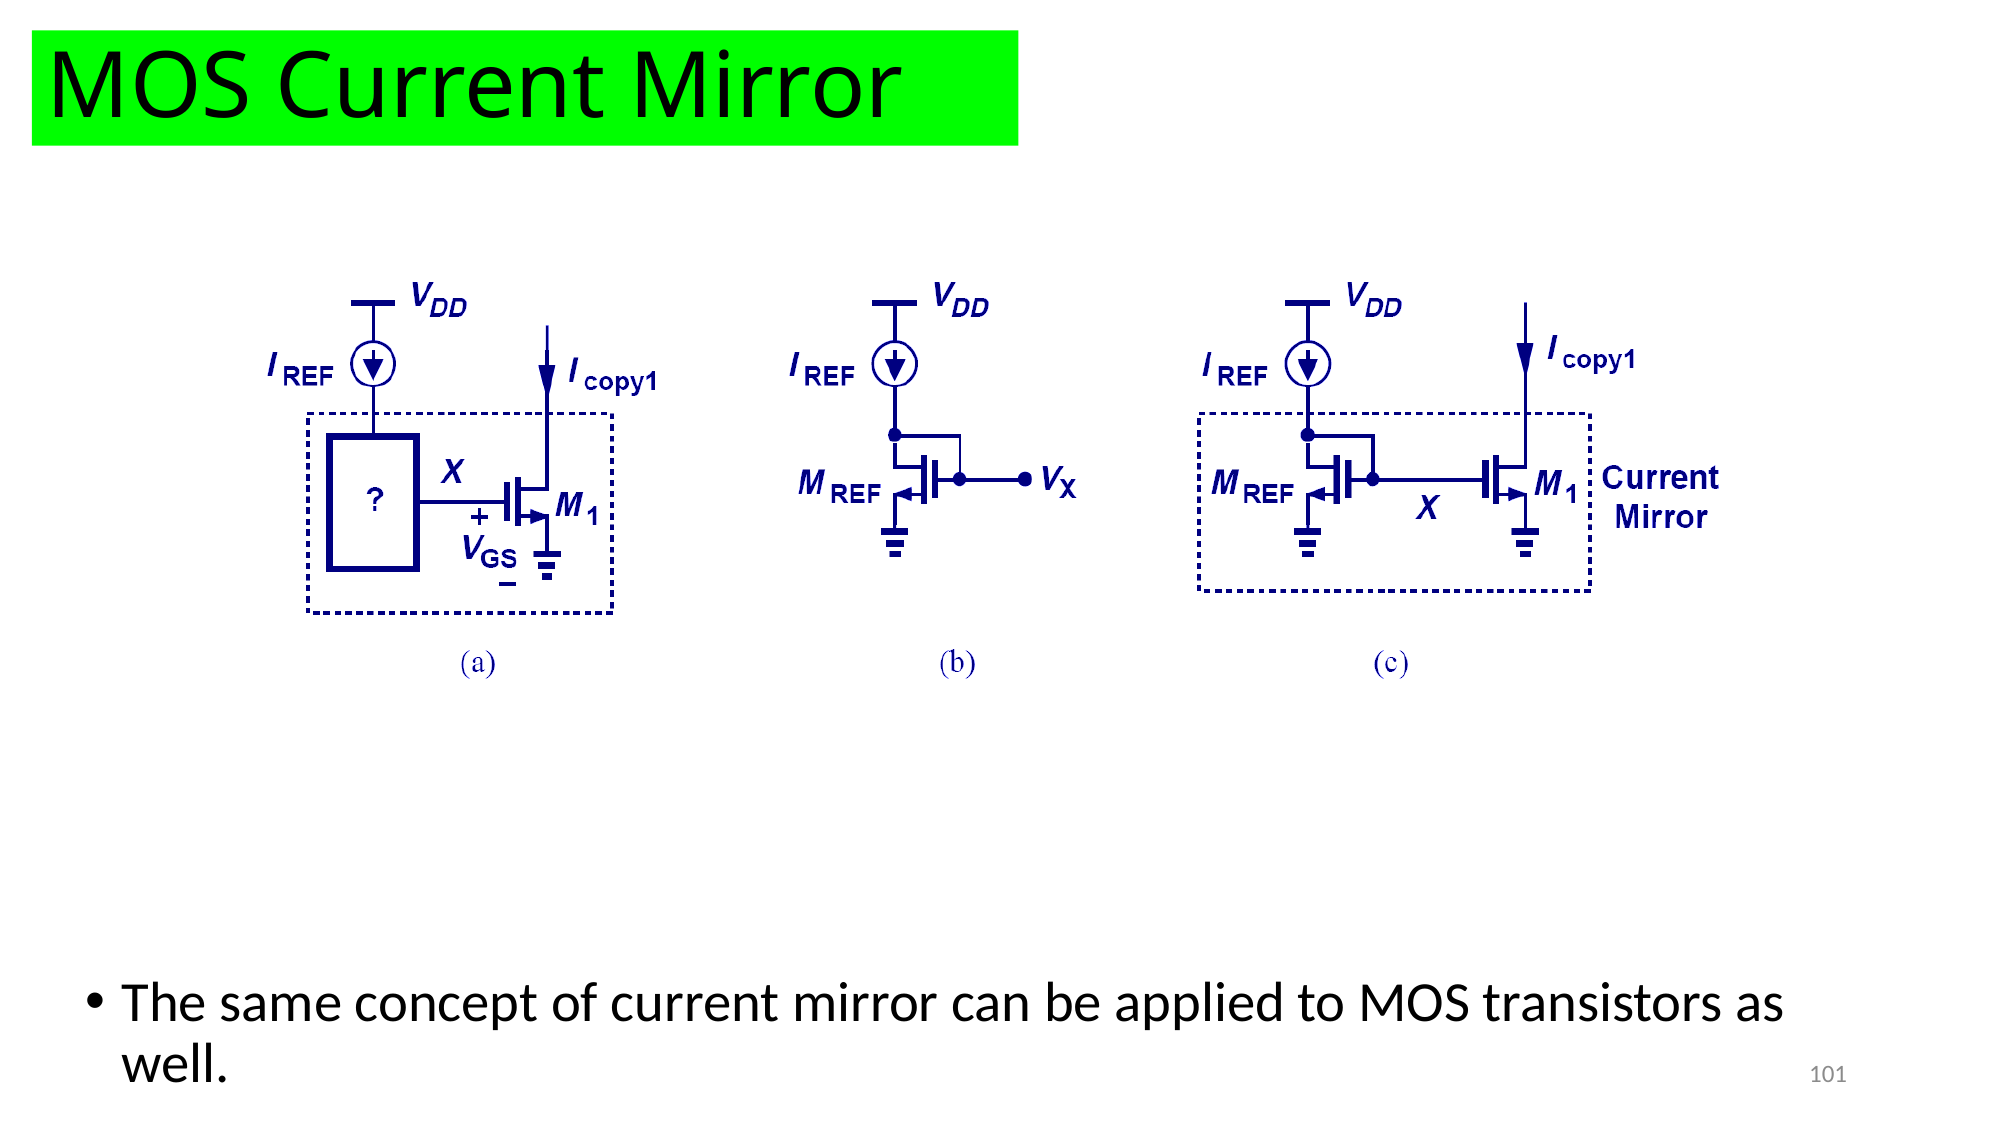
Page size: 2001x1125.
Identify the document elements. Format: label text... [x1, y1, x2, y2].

title MOS Current Mirror [31, 30, 1019, 146]
list The same concept of current mirror can be applied to MOS transistors as well. [70, 965, 1905, 1103]
picture [249, 274, 1725, 692]
